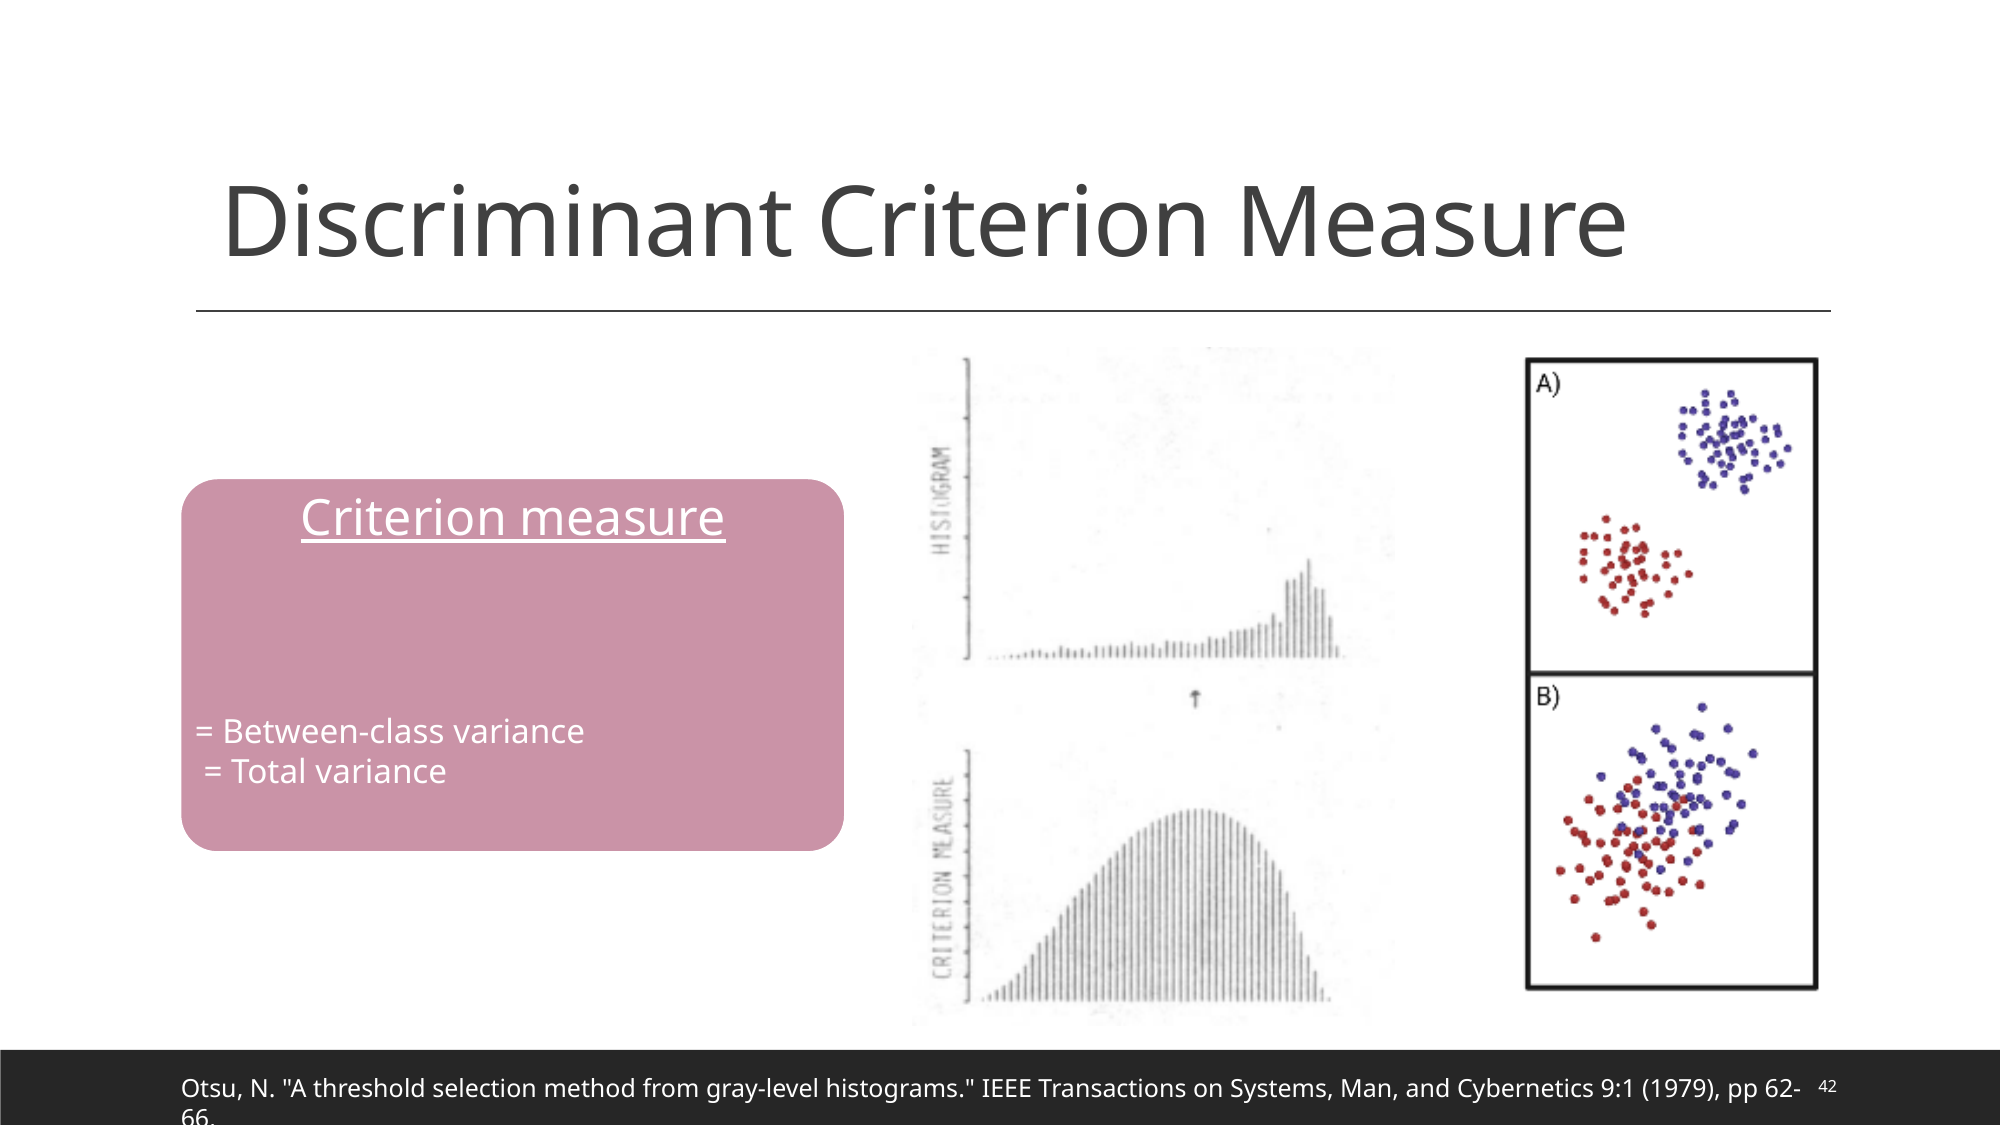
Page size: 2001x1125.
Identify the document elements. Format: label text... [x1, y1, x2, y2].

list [1516, 347, 1831, 1000]
text_box Otsu, N. "A threshold selection method from gray-level histograms." IEEE Transactions on Systems, Man, and Cybernetics 9:1 (1979), pp 62-66. [166, 1064, 1834, 1125]
slide_number 42 [1803, 1057, 1932, 1118]
title Discriminant Criterion Measure [180, 47, 1830, 285]
picture [911, 347, 1395, 1026]
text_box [179, 477, 848, 853]
